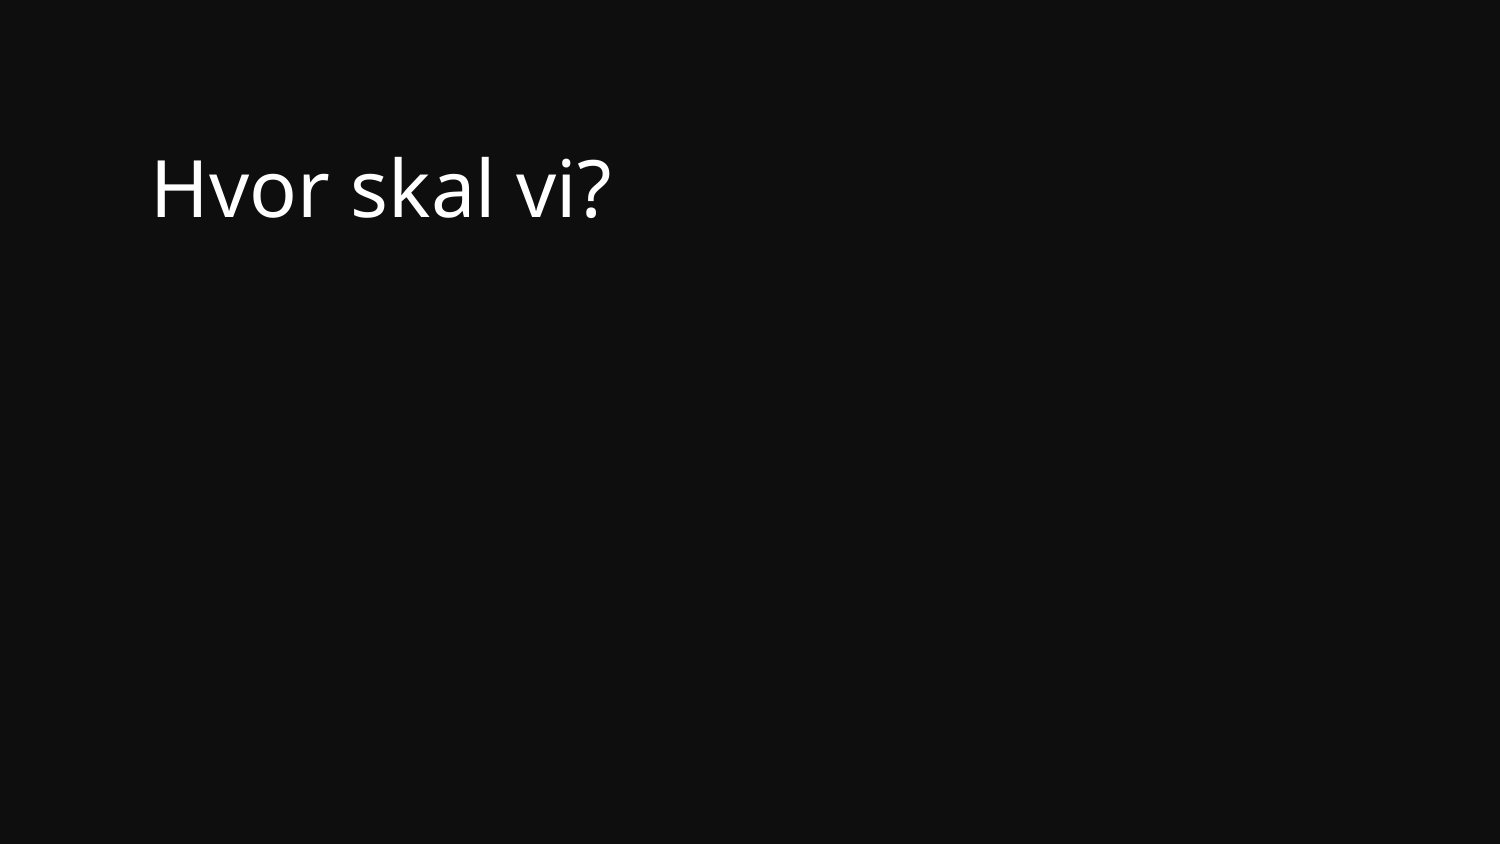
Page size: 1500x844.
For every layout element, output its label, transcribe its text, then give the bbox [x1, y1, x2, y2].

list Hvor skal vi? [141, 129, 1089, 375]
